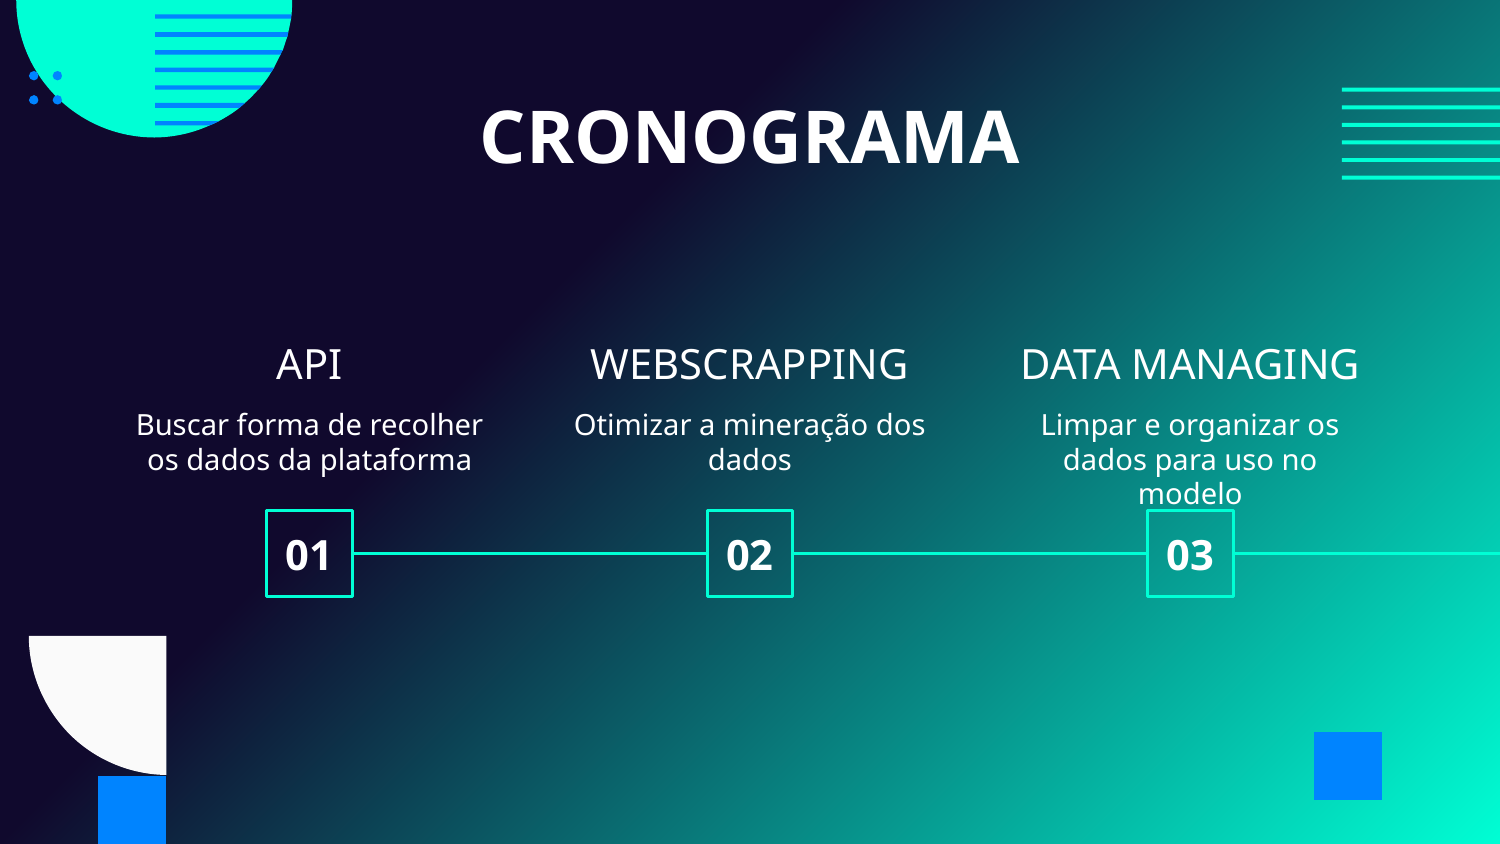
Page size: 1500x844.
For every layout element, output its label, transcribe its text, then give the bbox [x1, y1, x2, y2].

subtitle Buscar forma de recolher os dados da plataforma [118, 391, 502, 509]
title DATA MANAGING [998, 319, 1382, 391]
subtitle Otimizar a mineração dos dados [558, 391, 942, 509]
title 02 [707, 510, 793, 597]
title 03 [1147, 510, 1234, 597]
title API [118, 319, 502, 391]
subtitle Limpar e organizar os dados para uso no modelo [998, 391, 1382, 509]
title WEBSCRAPPING [558, 319, 942, 391]
title CRONOGRAMA [118, 87, 1382, 182]
title 01 [266, 510, 353, 597]
